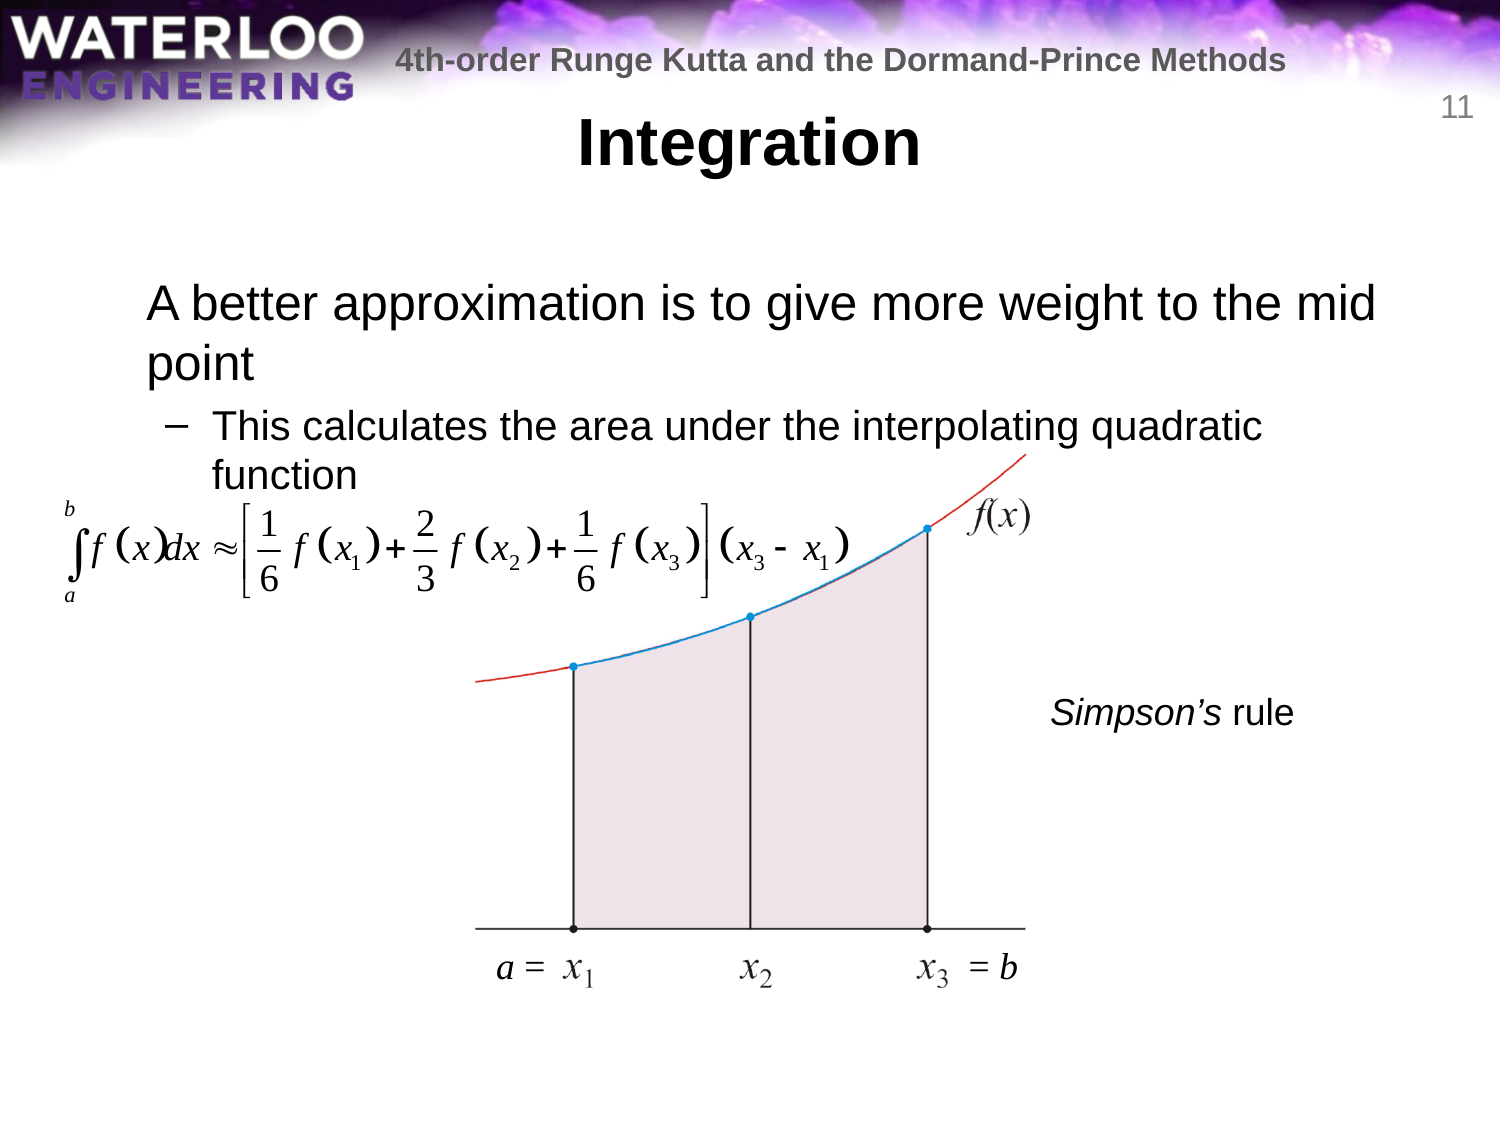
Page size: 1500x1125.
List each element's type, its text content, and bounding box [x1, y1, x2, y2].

list A better approximation is to give more weight to the mid point This calculates the area under the interpolating quadratic function [74, 262, 1426, 1020]
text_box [55, 492, 854, 613]
text_box Simpson’s rule [1038, 680, 1310, 741]
footer 4th-order Runge Kutta and the Dormand-Prince Methods [324, 31, 1303, 74]
title Integration [74, 44, 1426, 233]
picture [0, 0, 1500, 1125]
slide_number 11 [1360, 73, 1490, 134]
